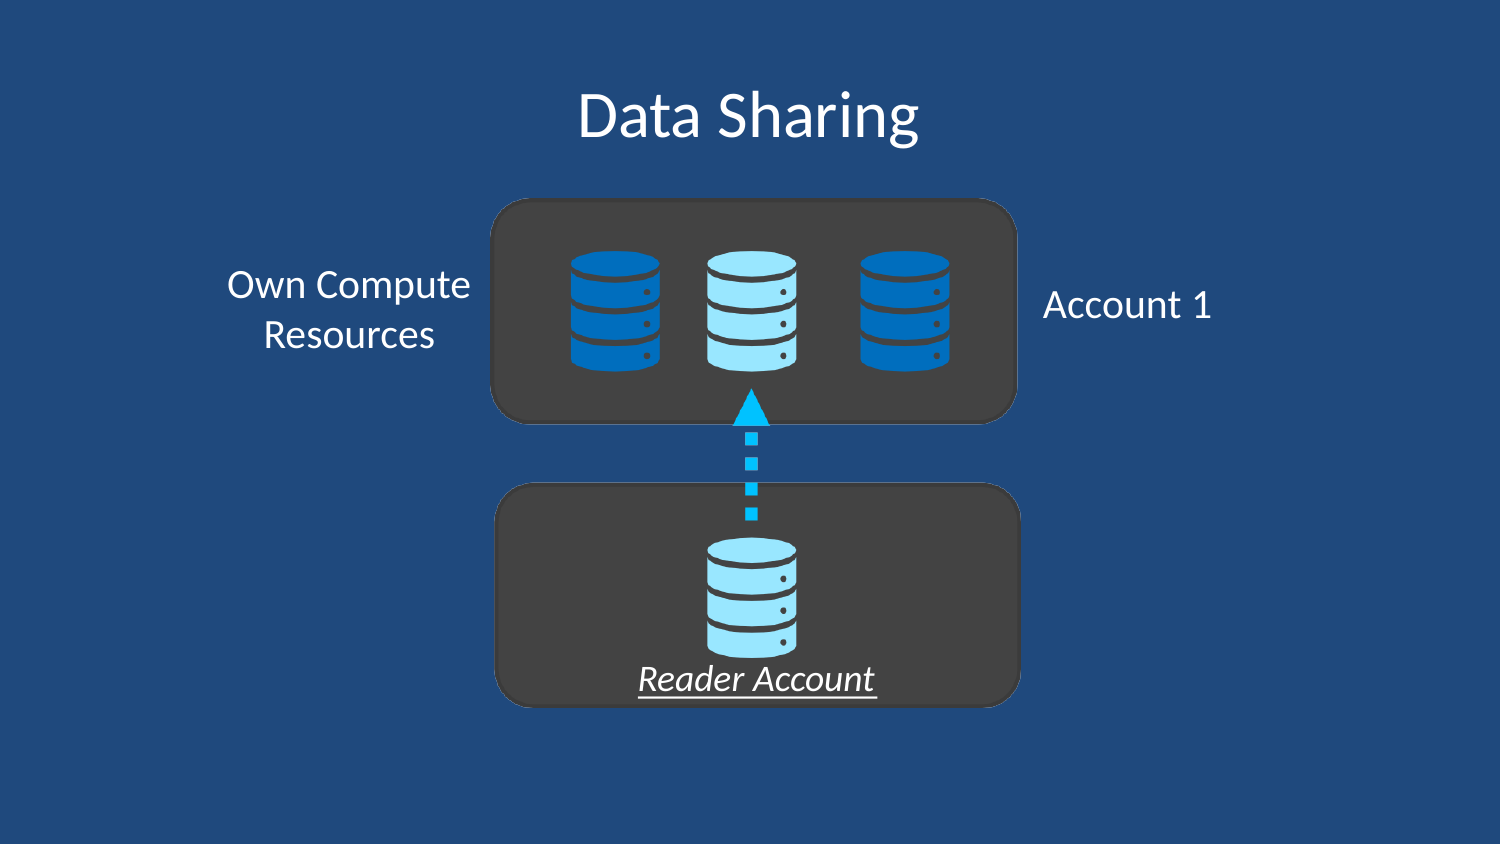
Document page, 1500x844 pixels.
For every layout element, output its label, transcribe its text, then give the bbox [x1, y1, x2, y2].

title Data Sharing [575, 68, 925, 196]
text_box Account 1 [1040, 274, 1215, 327]
text_box Own Compute Resources [224, 254, 474, 357]
picture [489, 198, 1022, 709]
